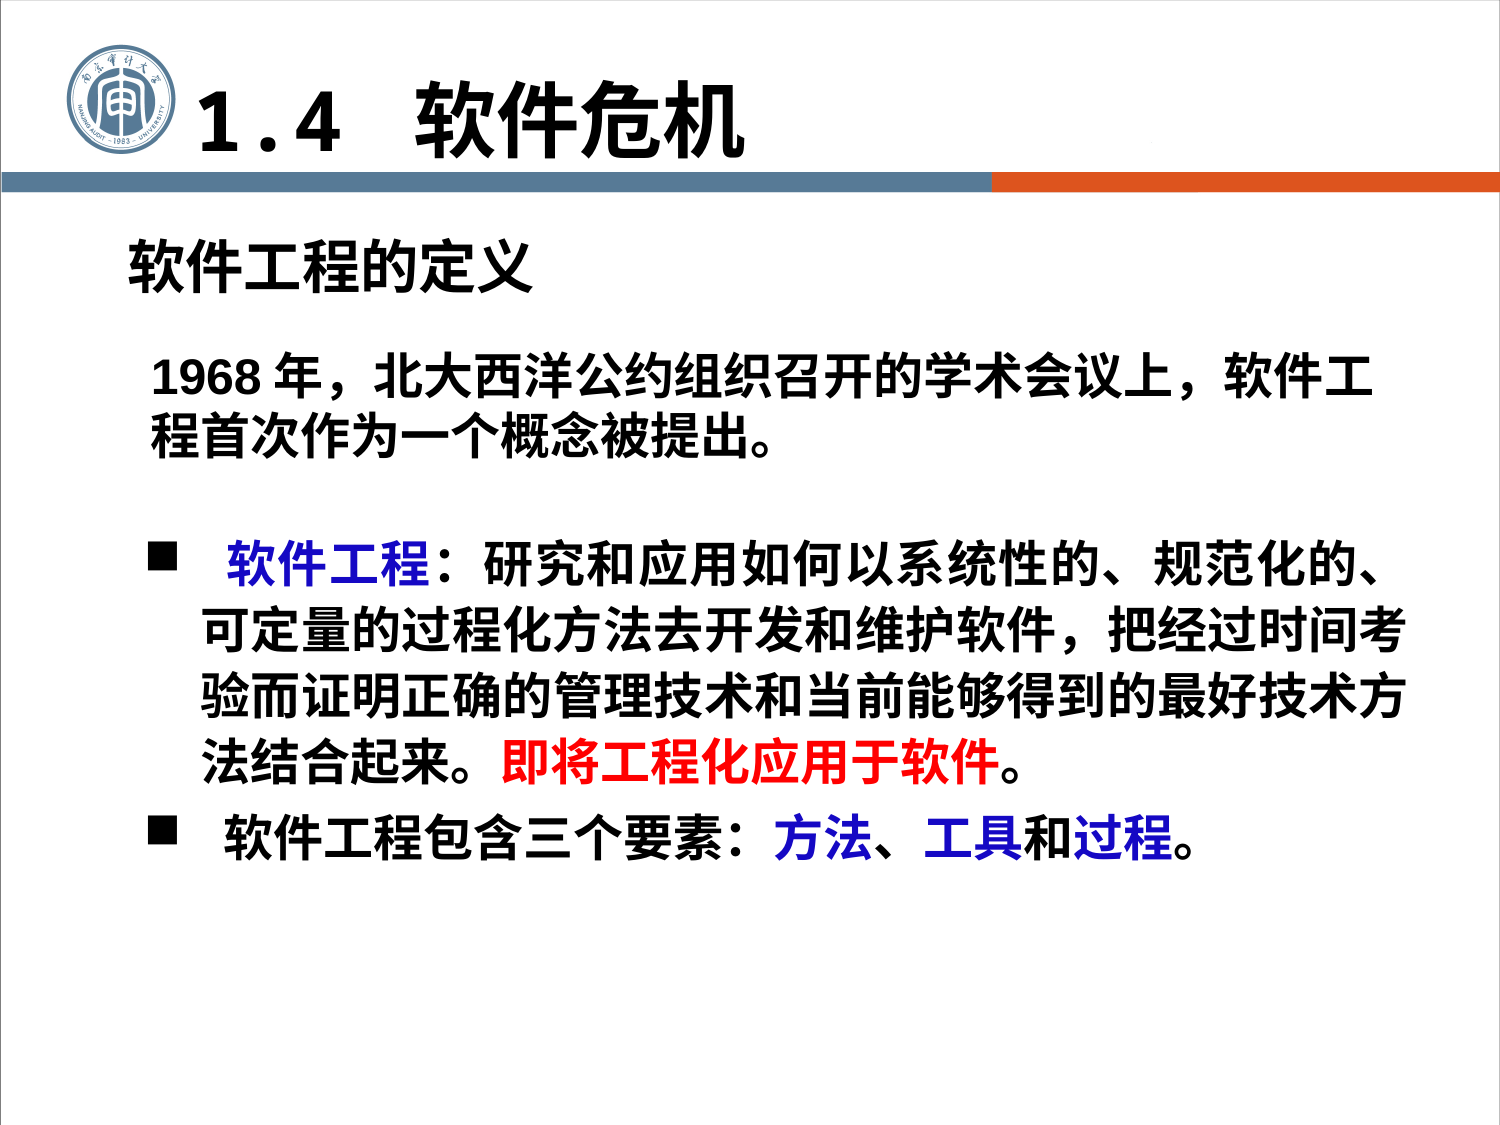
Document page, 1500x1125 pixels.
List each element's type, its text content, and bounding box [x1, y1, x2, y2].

picture [0, 0, 1500, 1125]
list 软件工程：研究和应用如何以系统性的、规范化的、可定量的过程化方法去开发和维护软件，把经过时间考验而证明正确的管理技术和当前能够得到的最好技术方法结合起来。即将工程化应用于软件。 软件工程包含三个要素：方法、工具和过程。 [128, 519, 1425, 940]
text_box 1968年，北大西洋公约组织召开的学术会议上，软件工程首次作为一个概念被提出。 [136, 336, 1424, 472]
text_box 1.4 软件危机 [178, 1, 761, 176]
text_box 软件工程的定义 [68, 223, 767, 308]
